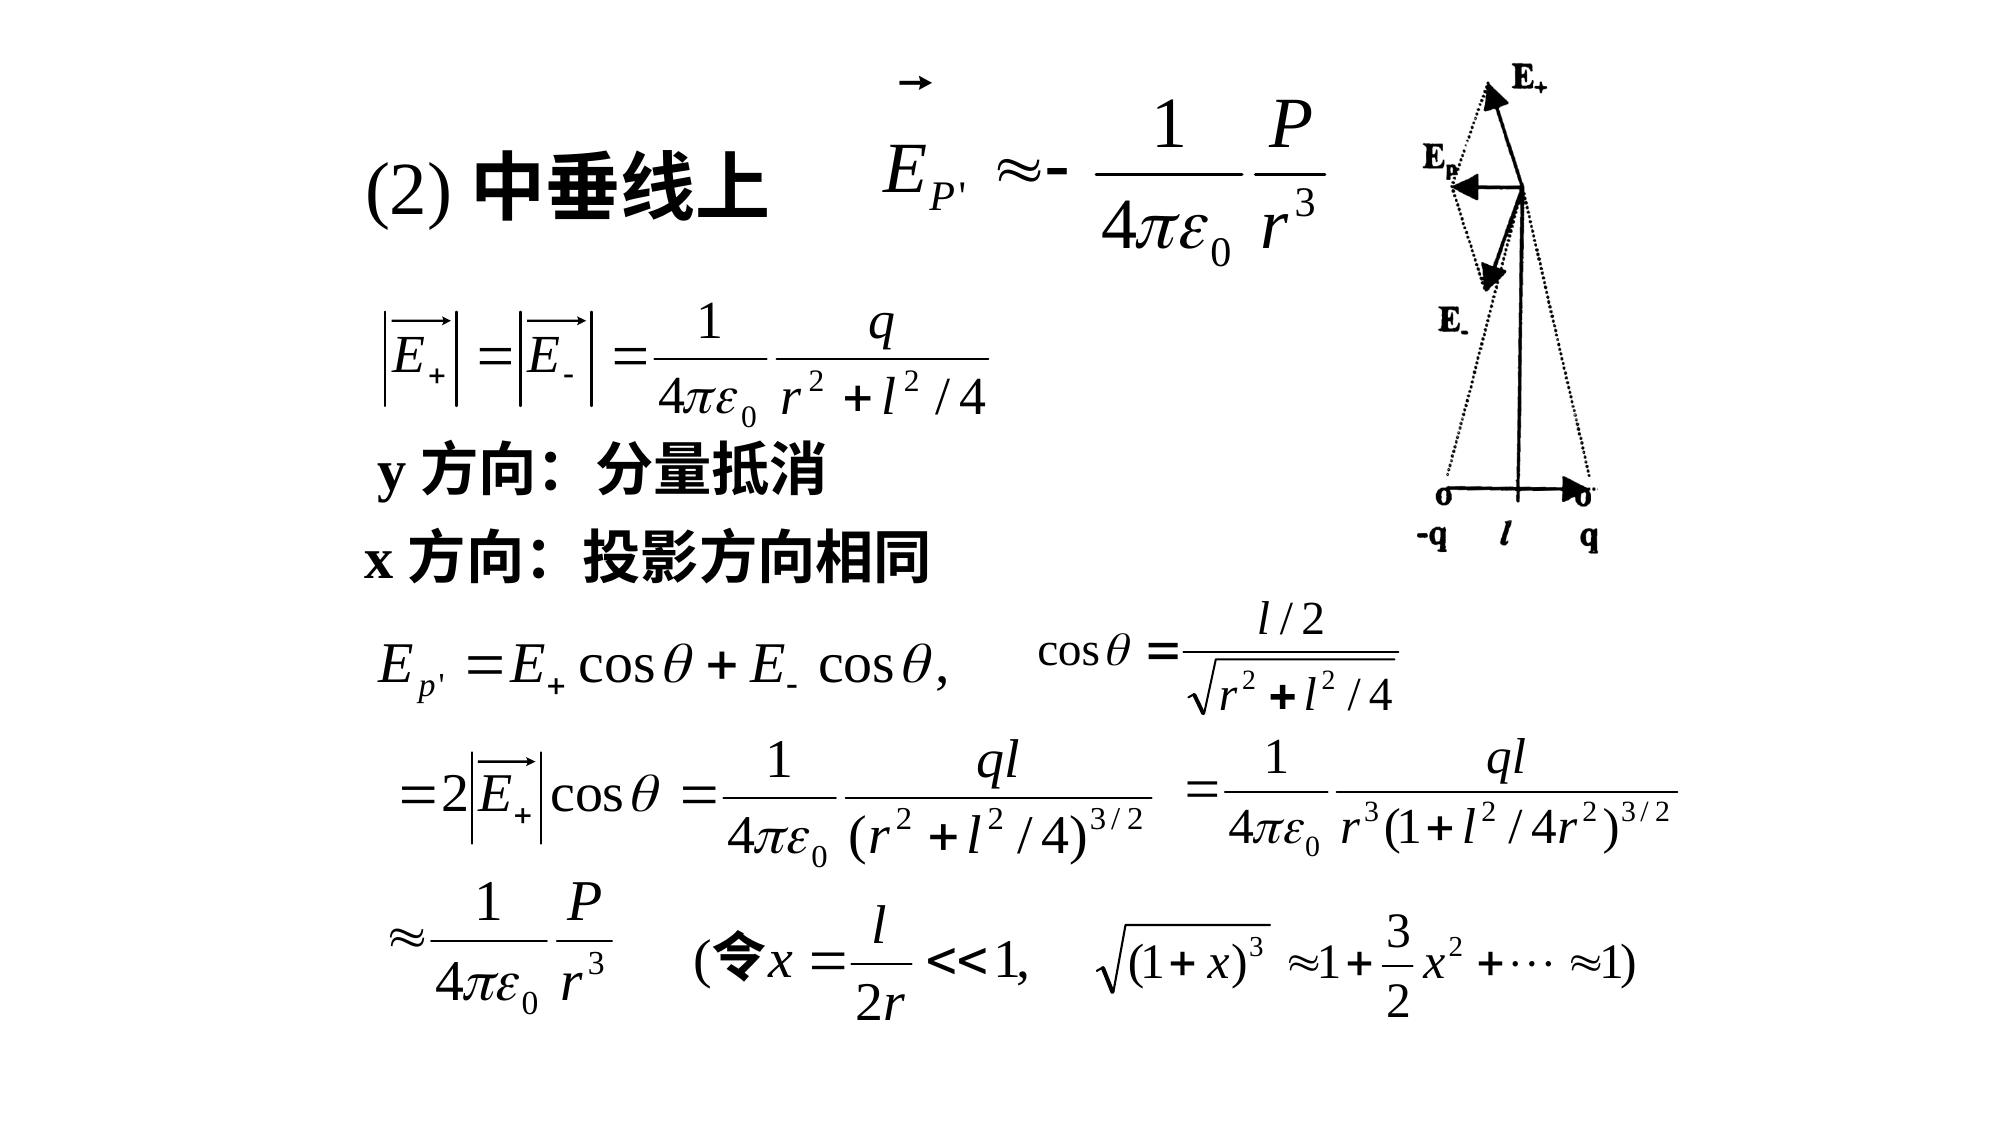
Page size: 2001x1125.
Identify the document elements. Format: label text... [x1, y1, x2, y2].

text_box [1087, 899, 1647, 1029]
text_box x方向：投影方向相同 [350, 512, 1075, 598]
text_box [869, 66, 1339, 283]
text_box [387, 724, 1163, 880]
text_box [374, 287, 1000, 439]
text_box y方向：分量抵消 [362, 425, 975, 510]
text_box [367, 624, 958, 716]
title (2)中垂线上 [350, 137, 850, 243]
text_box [685, 890, 1040, 1032]
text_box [1030, 589, 1407, 725]
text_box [374, 864, 625, 1028]
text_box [1174, 724, 1688, 868]
picture [1412, 37, 1705, 638]
